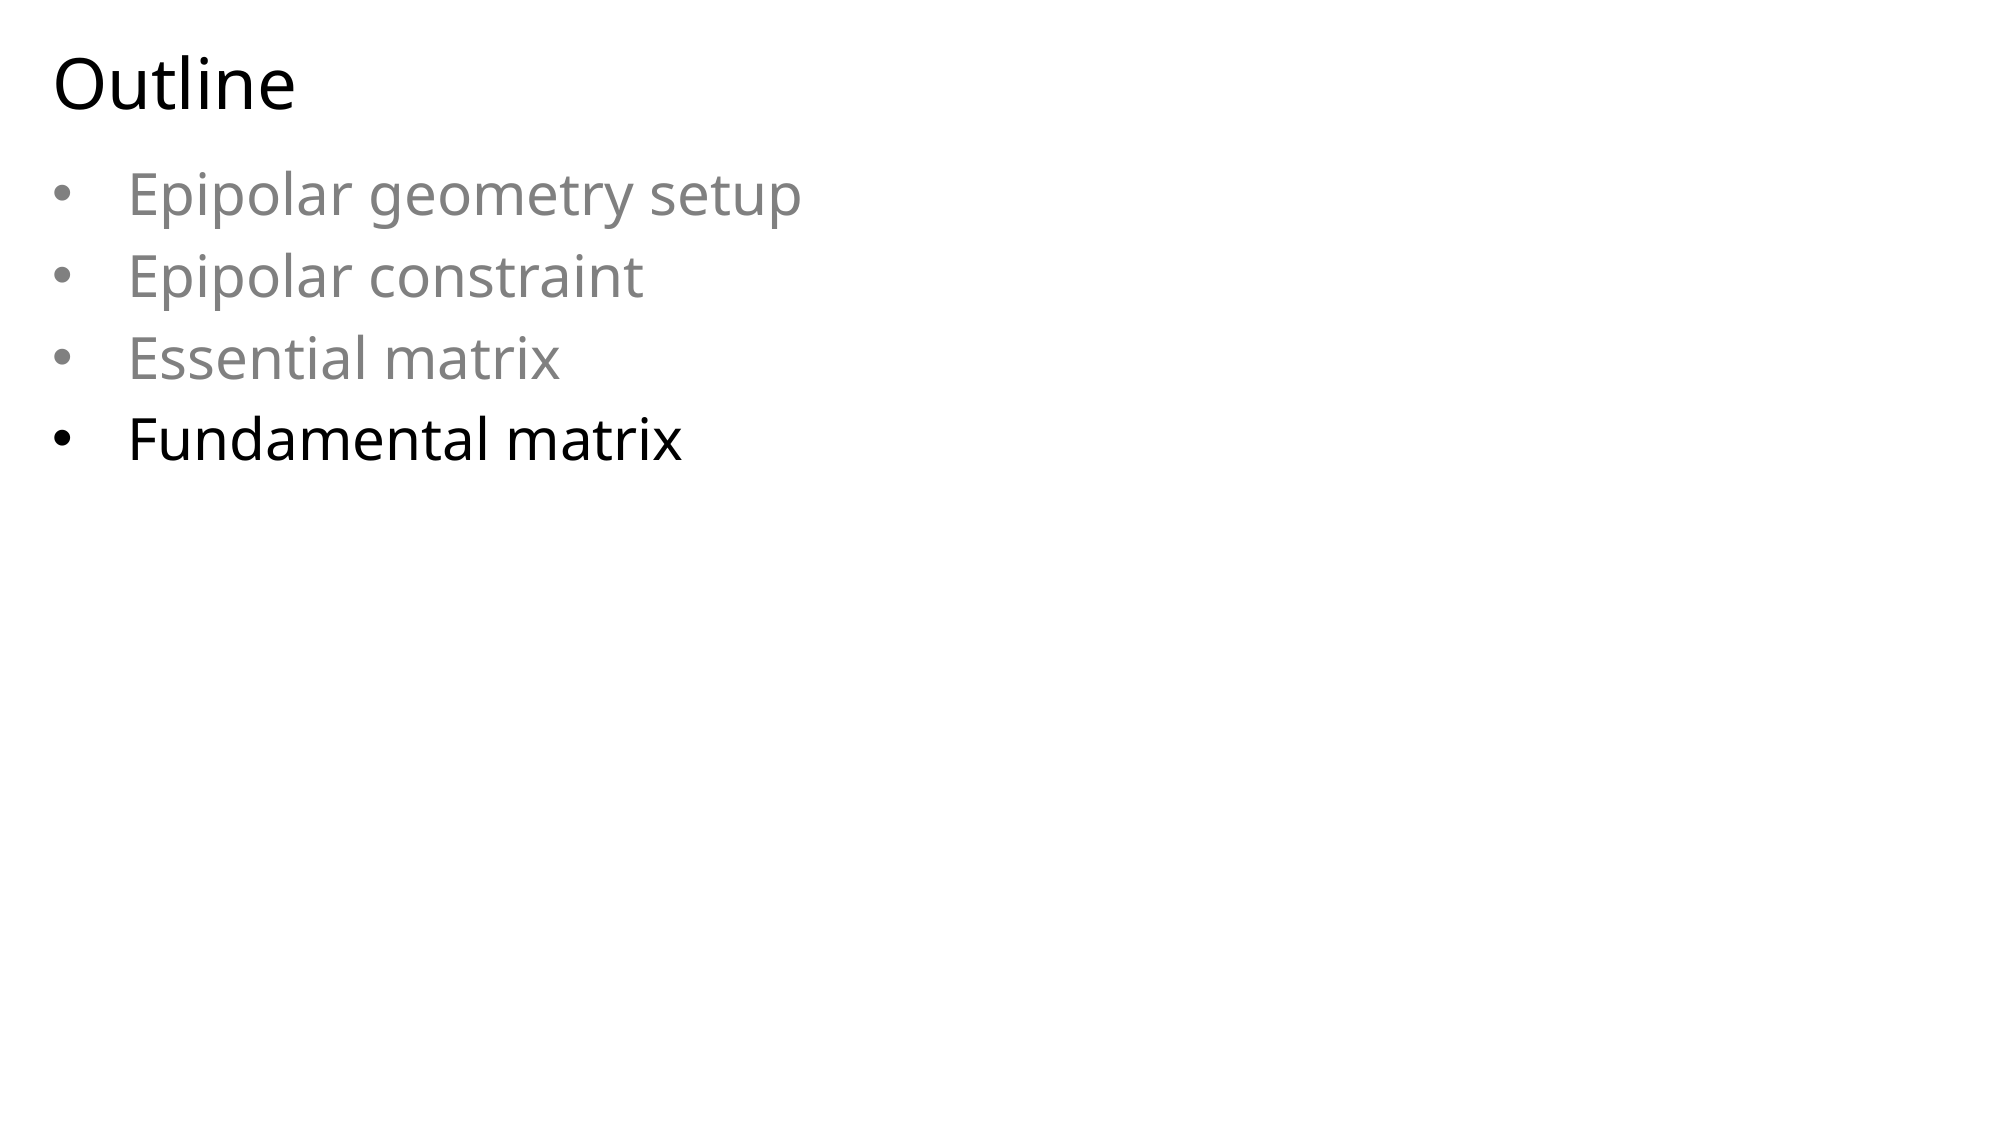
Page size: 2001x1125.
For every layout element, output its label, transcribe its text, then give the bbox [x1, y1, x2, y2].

list Epipolar geometry setup Epipolar constraint Essential matrix Fundamental matrix [37, 149, 1963, 1013]
title Outline [37, 12, 1963, 149]
